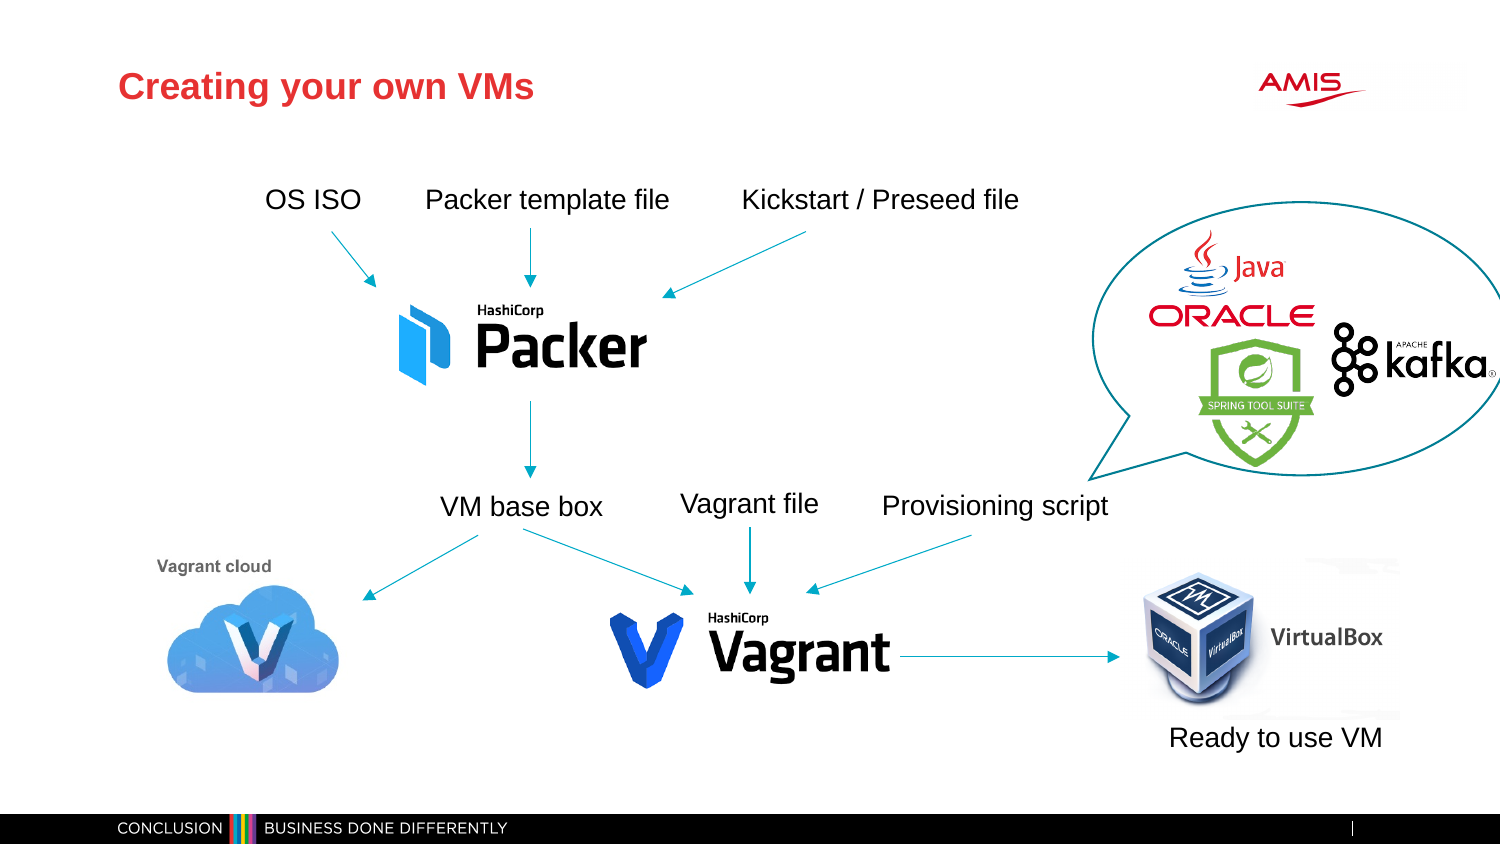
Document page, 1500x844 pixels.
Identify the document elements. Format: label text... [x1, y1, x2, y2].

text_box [252, 173, 1041, 386]
picture [1205, 58, 1467, 111]
title Creating your own VMs [118, 47, 1205, 130]
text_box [1092, 202, 1500, 476]
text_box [425, 401, 1130, 689]
picture [0, 814, 236, 844]
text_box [151, 535, 479, 710]
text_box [900, 558, 1418, 761]
picture [239, 814, 1500, 844]
